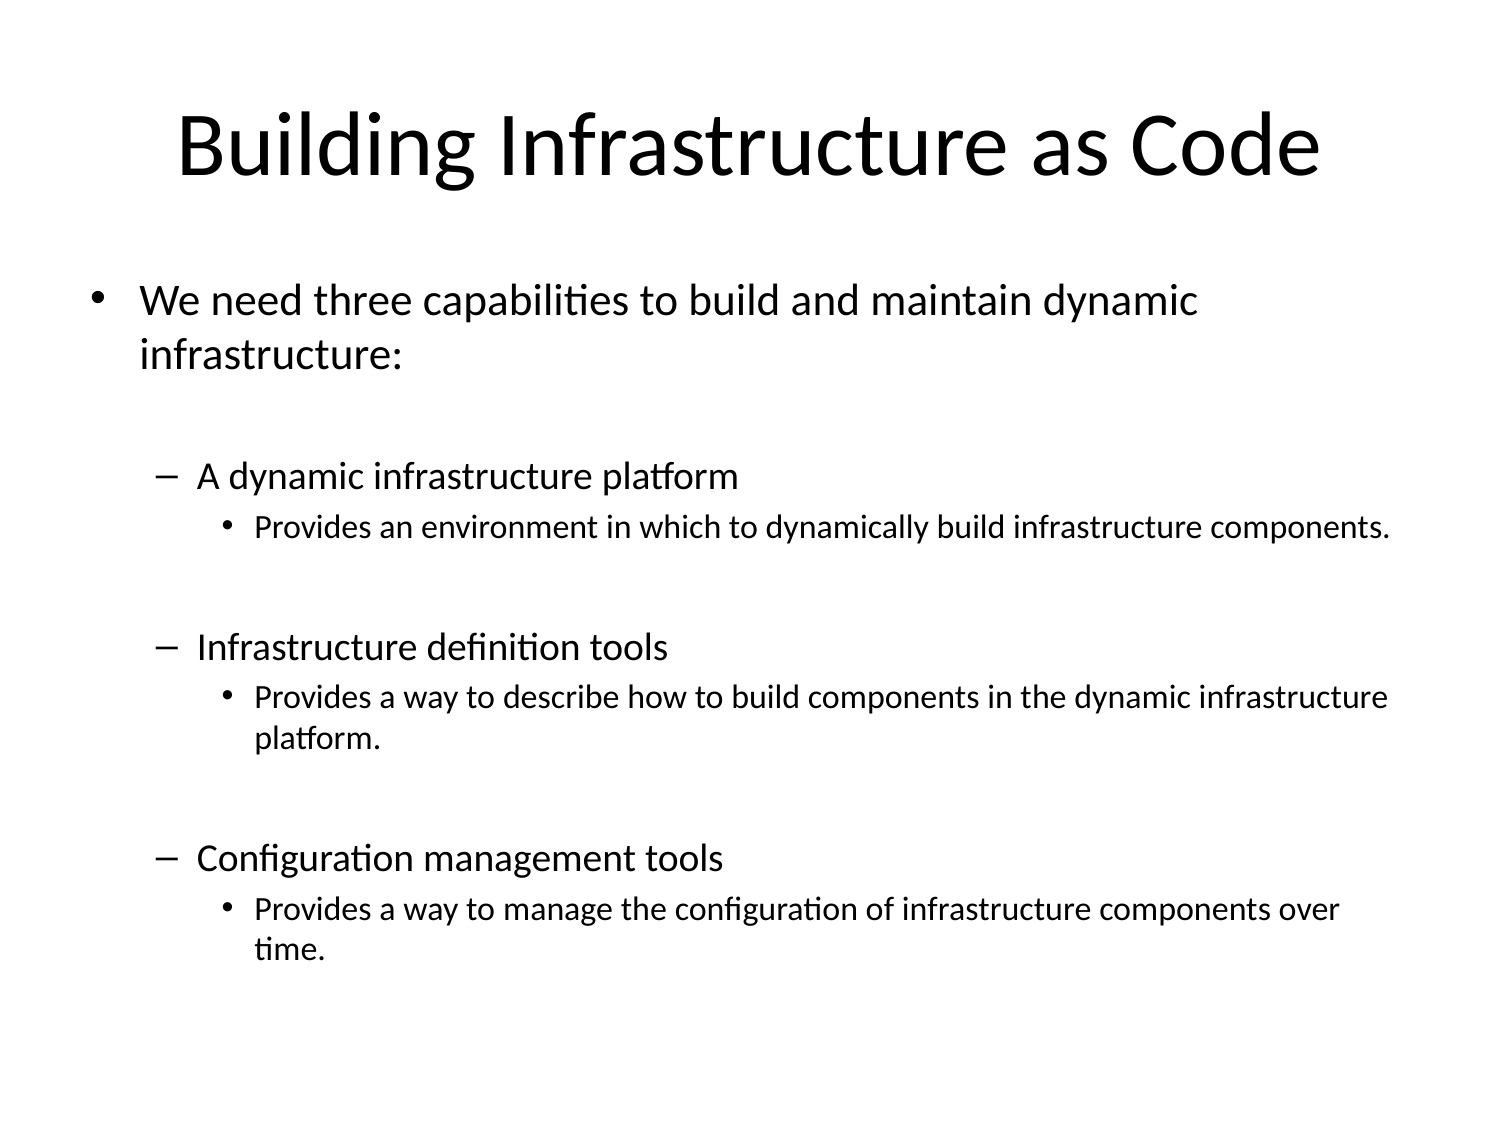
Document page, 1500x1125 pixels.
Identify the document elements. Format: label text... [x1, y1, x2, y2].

list We need three capabilities to build and maintain dynamic infrastructure: A dynamic infrastructure platform Provides an environment in which to dynamically build infrastructure components. Infrastructure definition tools Provides a way to describe how to build components in the dynamic infrastructure platform. Configuration management tools Provides a way to manage the configuration of infrastructure components over time. [75, 262, 1425, 1005]
title Building Infrastructure as Code [75, 45, 1425, 233]
